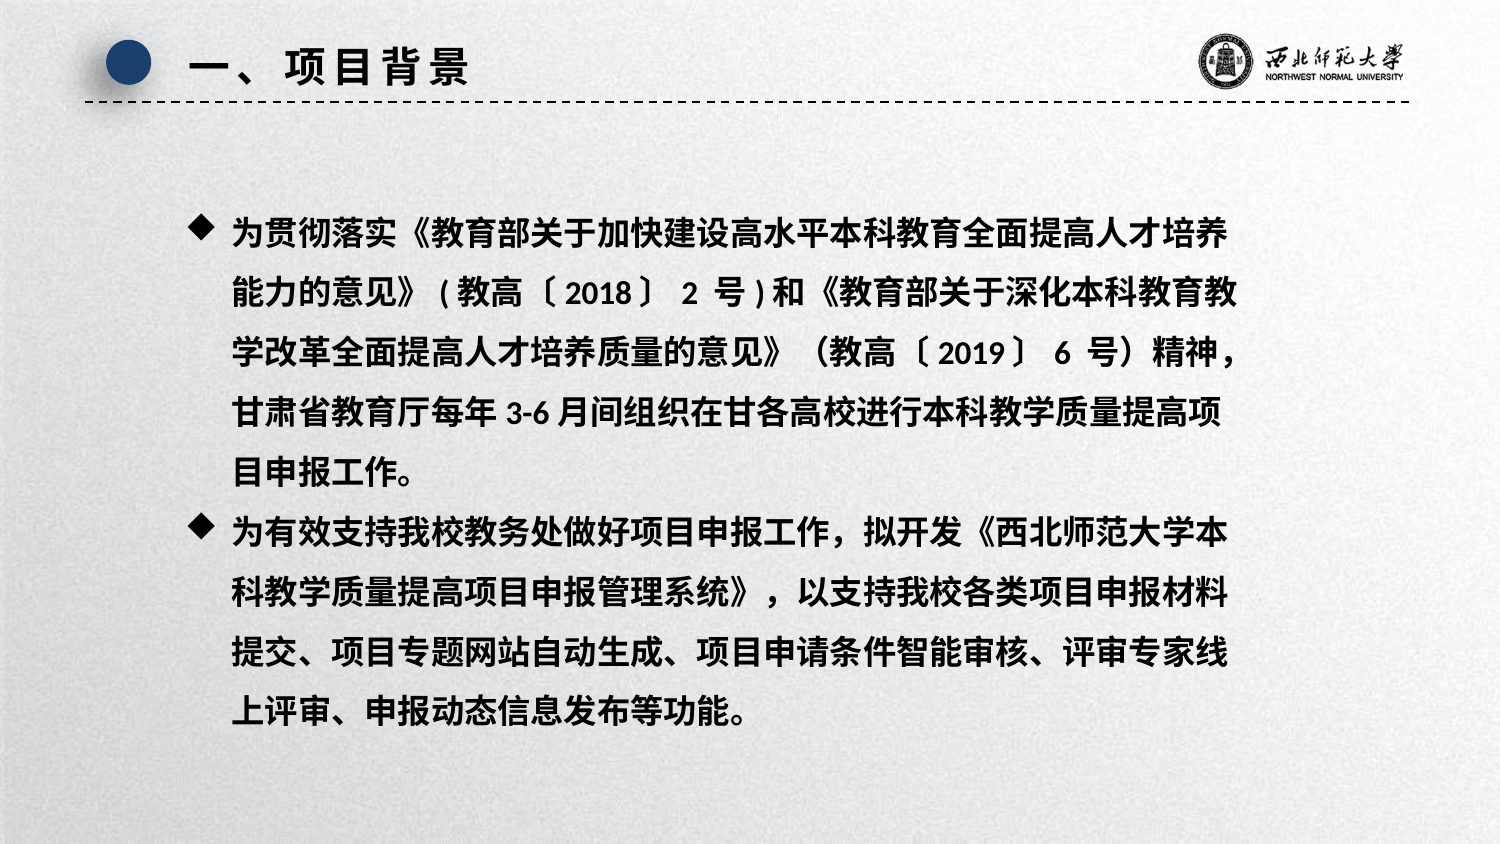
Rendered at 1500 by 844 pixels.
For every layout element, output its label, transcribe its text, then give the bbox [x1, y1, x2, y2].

picture [0, 0, 1500, 844]
text_box 为贯彻落实《教育部关于加快建设高水平本科教育全面提高人才培养能力的意见》(教高〔2018〕2 号)和《教育部关于深化本科教育教学改革全面提高人才培养质量的意见》（教高〔2019〕6 号）精神，甘肃省教育厅每年3-6月间组织在甘各高校进行本科教学质量提高项目申报工作。 为有效支持我校教务处做好项目申报工作，拟开发《西北师范大学本科教学质量提高项目申报管理系统》，以支持我校各类项目申报材料提交、项目专题网站自动生成、项目申请条件智能审核、评审专家线上评审、申报动态信息发布等功能。 [169, 184, 1268, 818]
text_box 一、项目背景 [173, 33, 486, 99]
text_box [105, 38, 153, 86]
